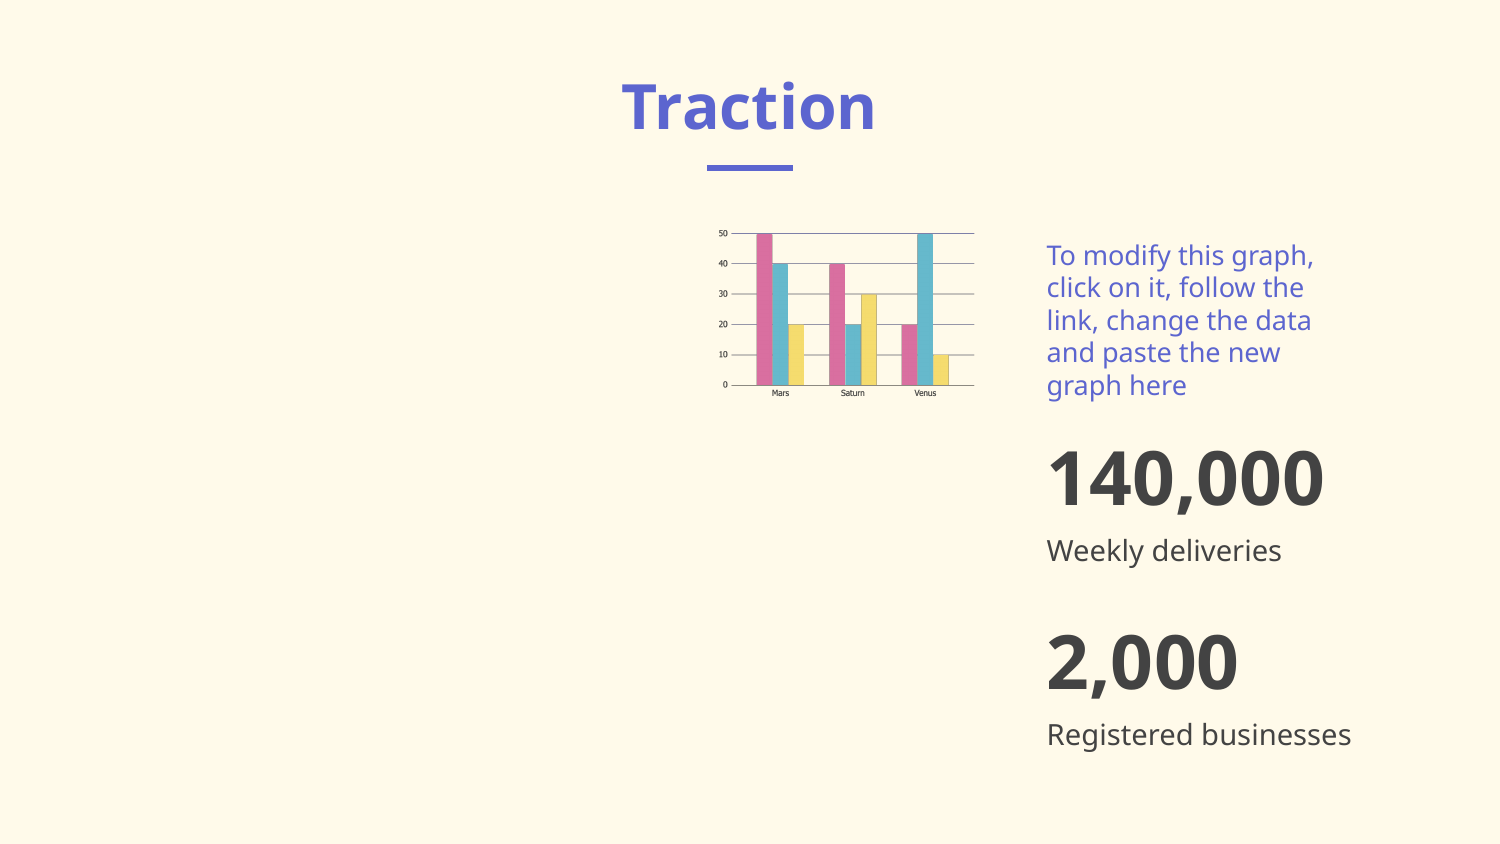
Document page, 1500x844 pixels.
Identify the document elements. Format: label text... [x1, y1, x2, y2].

picture [704, 220, 983, 407]
title 2,000 [1031, 605, 1371, 714]
subtitle Weekly deliveries [1031, 531, 1371, 605]
title 140,000 [1031, 421, 1371, 531]
text_box To modify this graph, click on it, follow the link, change the data and paste the new graph here [1031, 223, 1371, 385]
subtitle Registered businesses [1031, 714, 1371, 794]
title Traction [130, 33, 1370, 157]
